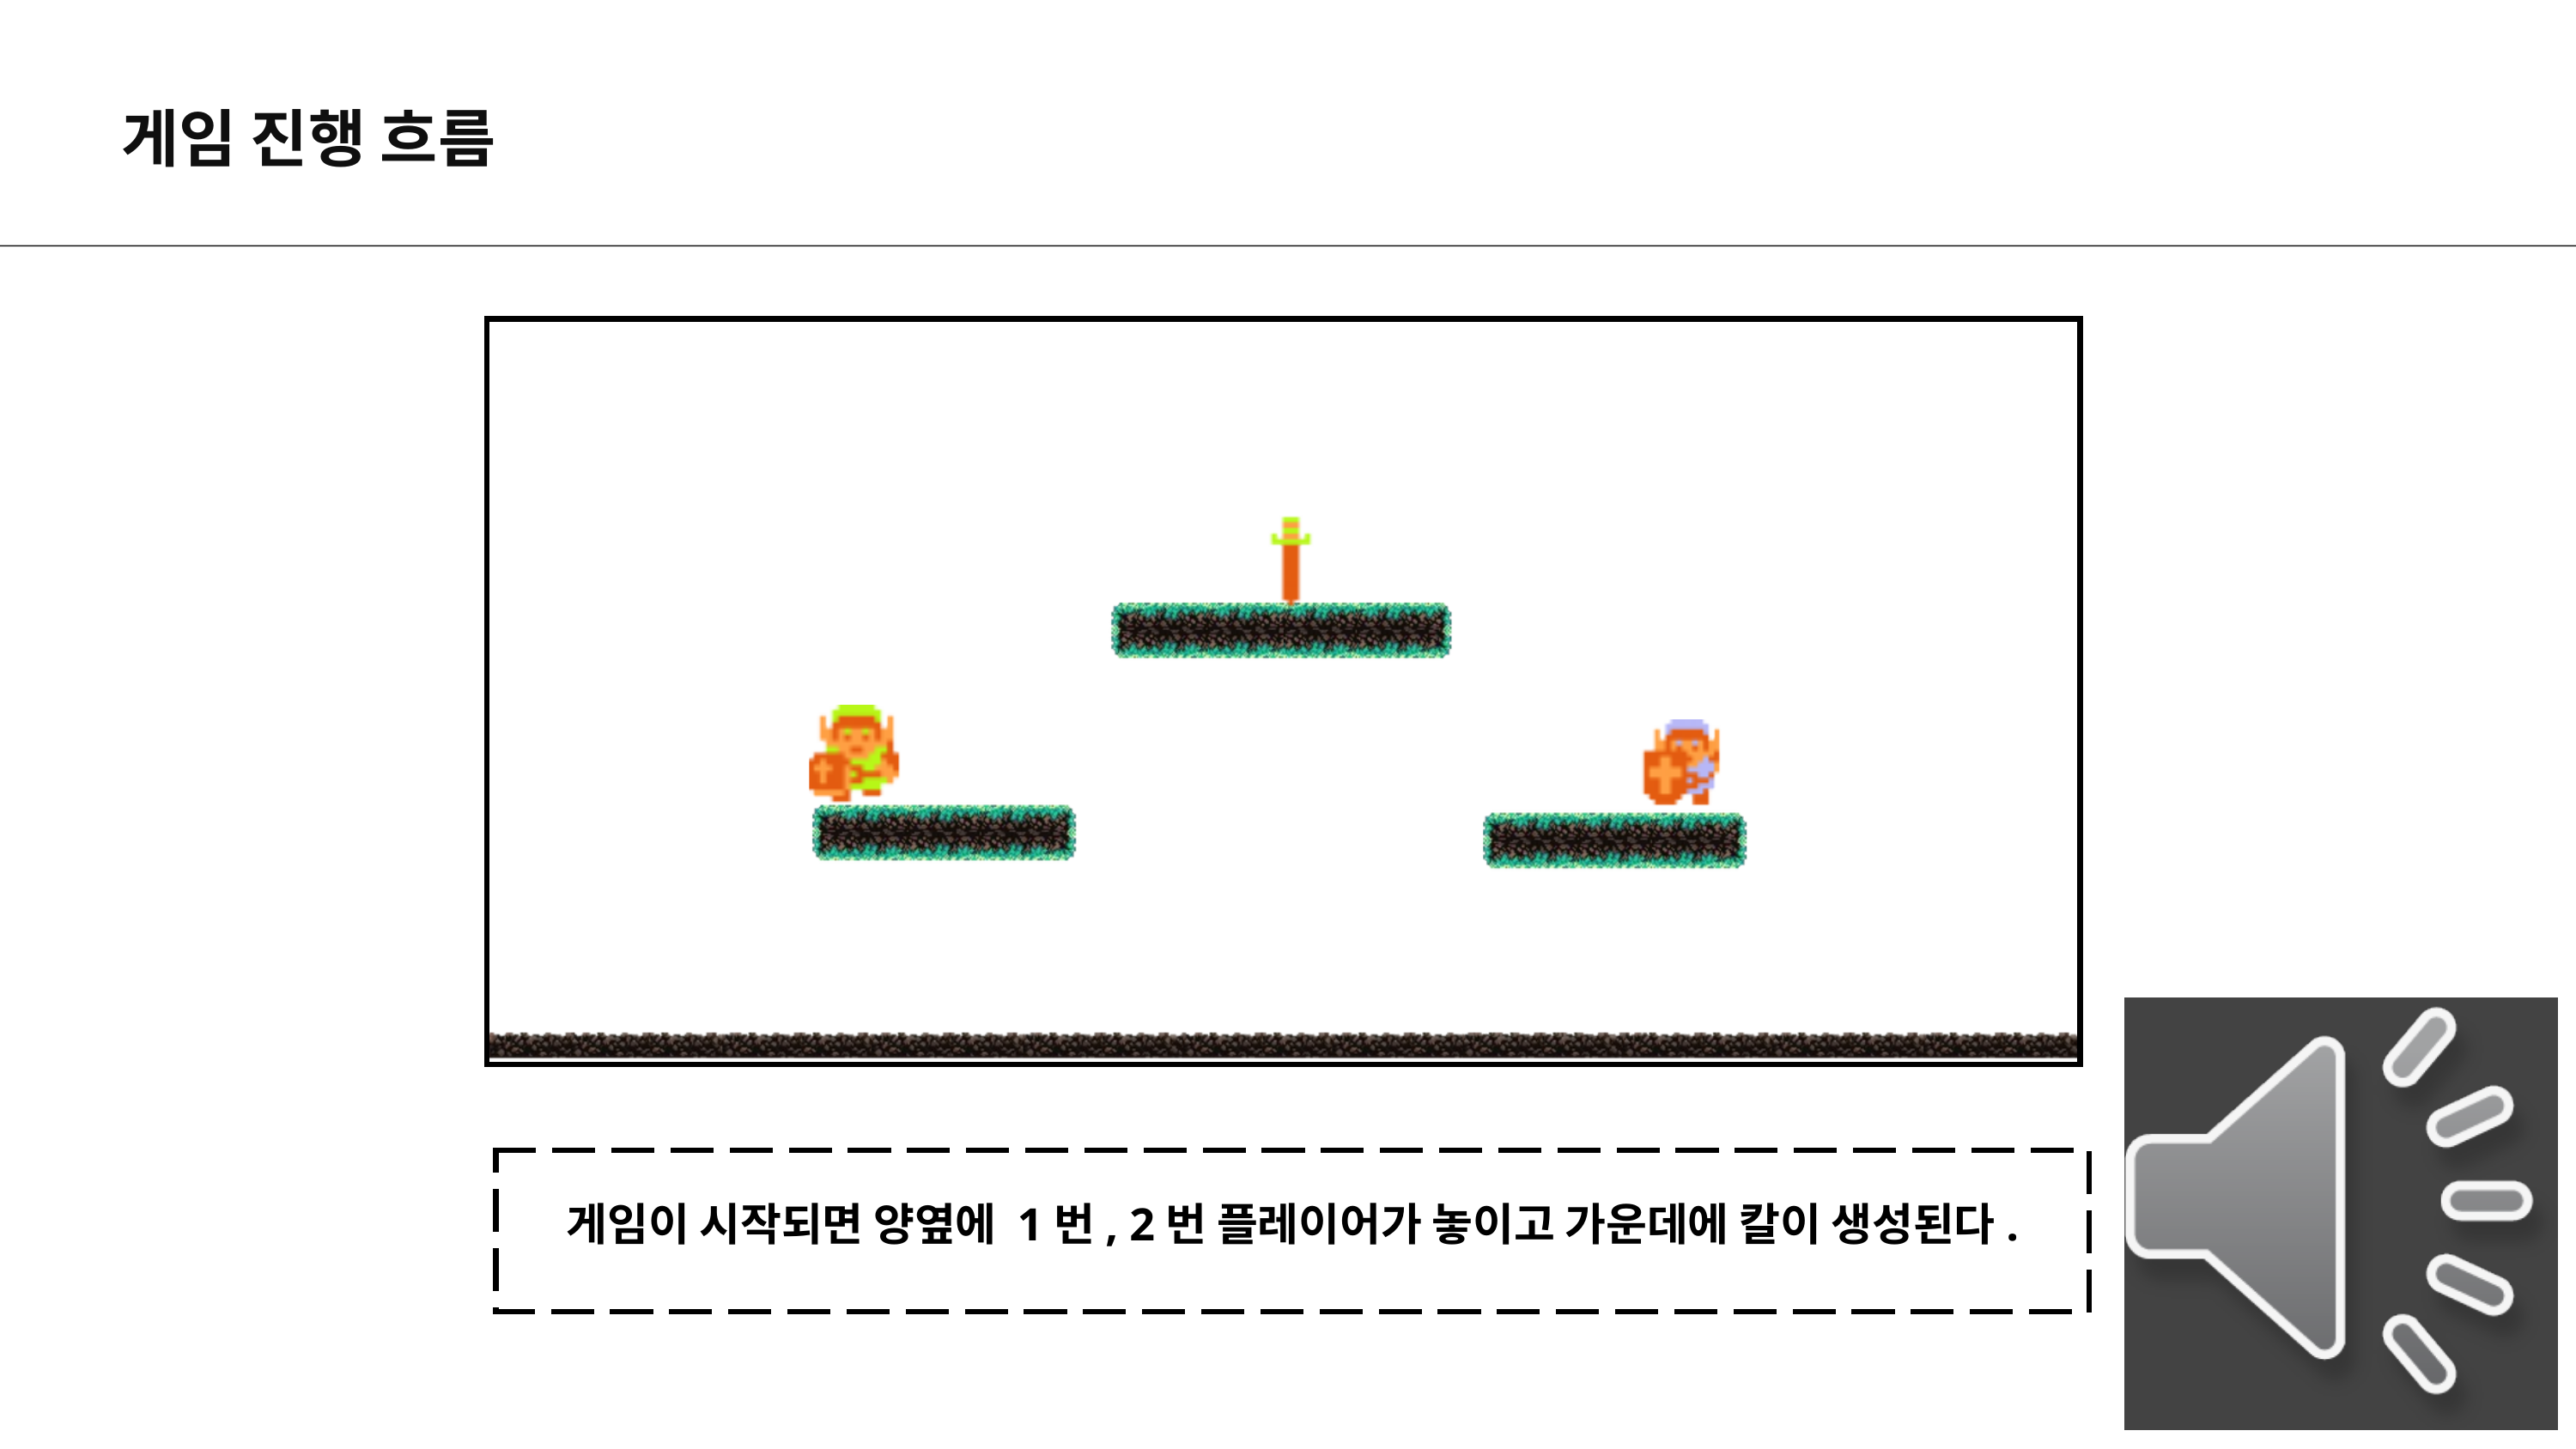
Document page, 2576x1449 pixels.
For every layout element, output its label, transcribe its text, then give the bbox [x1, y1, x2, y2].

text_box 게임 진행 흐름 [121, 87, 501, 175]
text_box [486, 318, 2081, 1065]
picture [2123, 996, 2560, 1432]
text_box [495, 1149, 2090, 1312]
